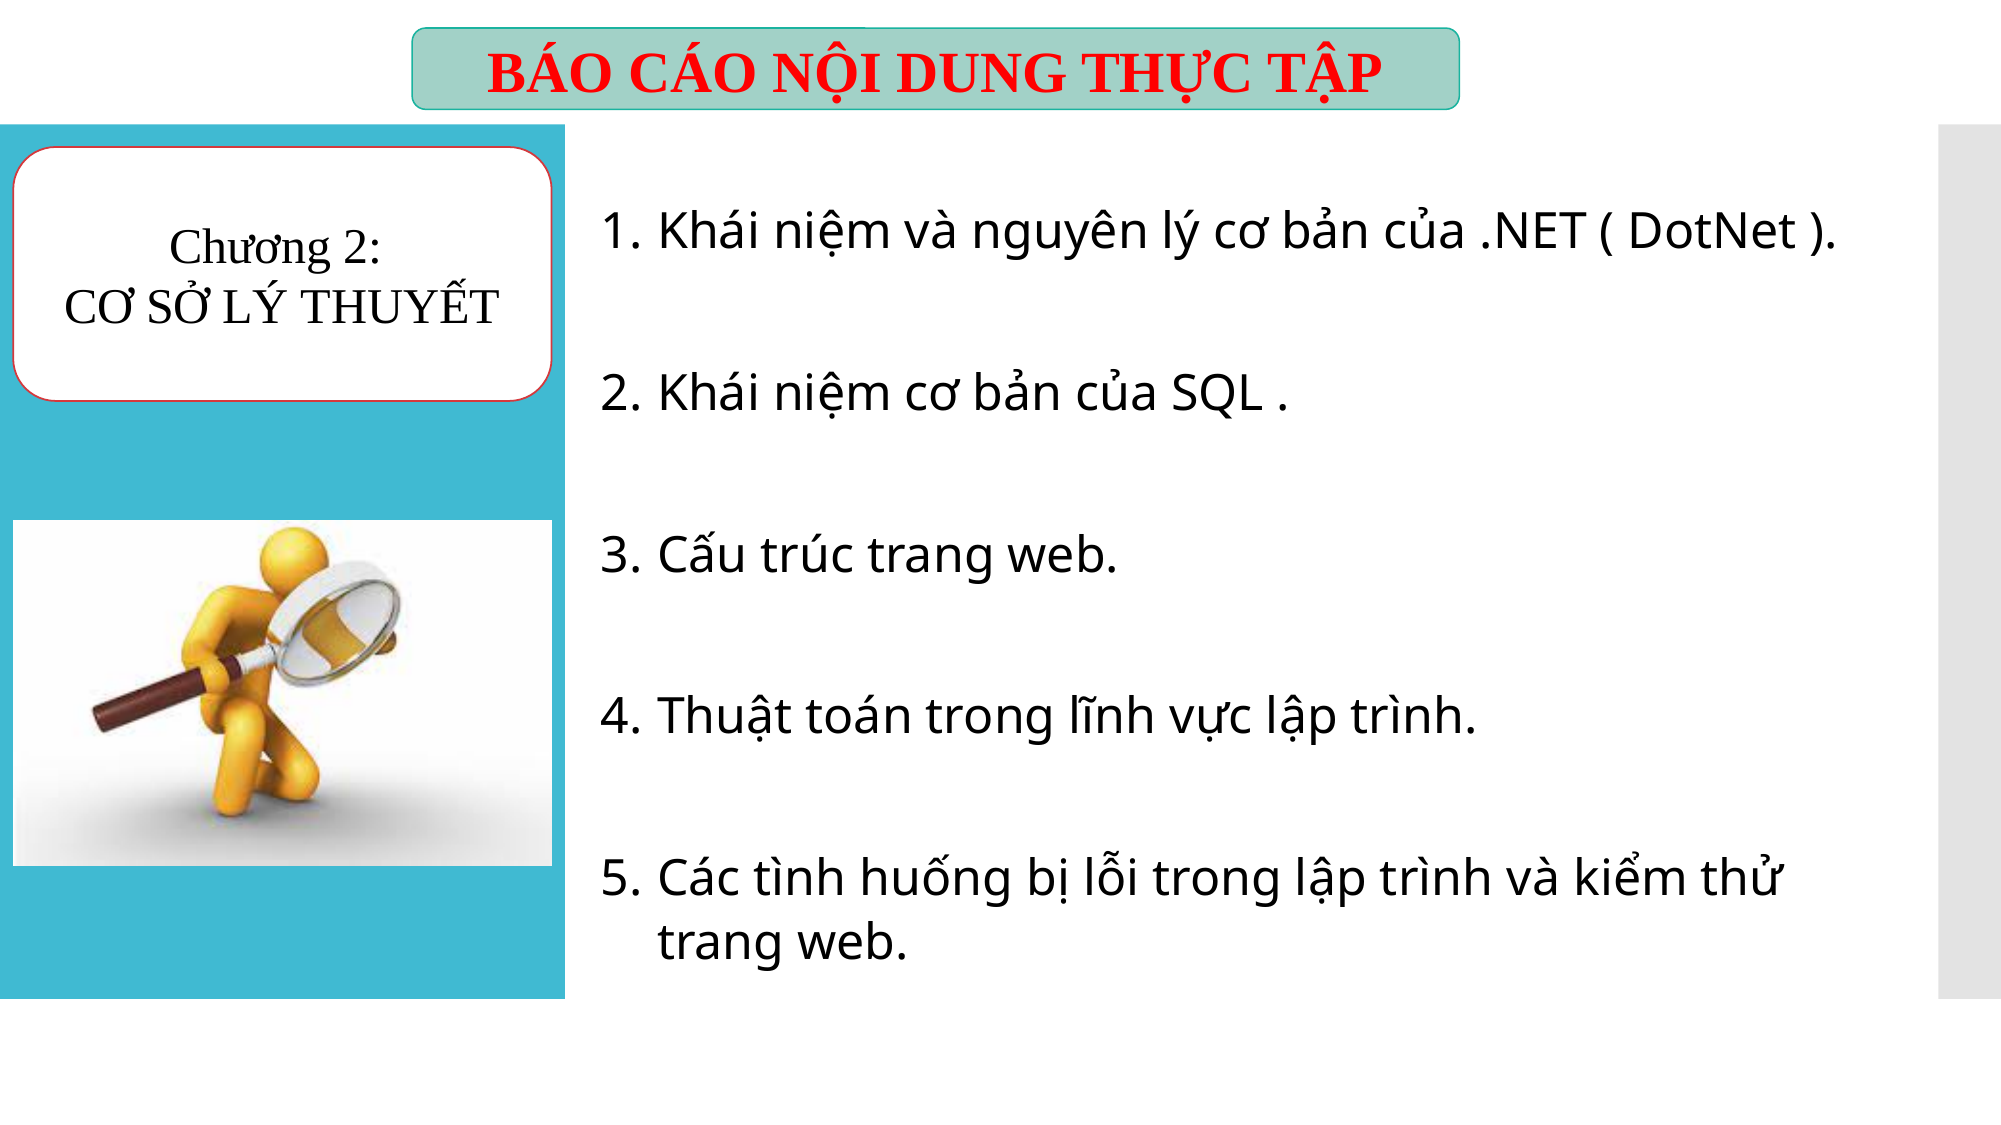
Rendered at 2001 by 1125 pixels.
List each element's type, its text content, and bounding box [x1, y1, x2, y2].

picture [13, 520, 552, 866]
text_box Chương 2: CƠ SỞ LÝ THUYẾT [12, 146, 553, 402]
text_box BÁO CÁO NỘI DUNG THỰC TẬP [411, 27, 1461, 111]
text_box Khái niệm và nguyên lý cơ bản của .NET ( DotNet ). Khái niệm cơ bản của SQL . Cấu trúc trang web. Thuật toán trong lĩnh vực lập trình. Các tình huống bị lỗi trong lập trình và kiểm thử trang web. [585, 187, 1924, 978]
